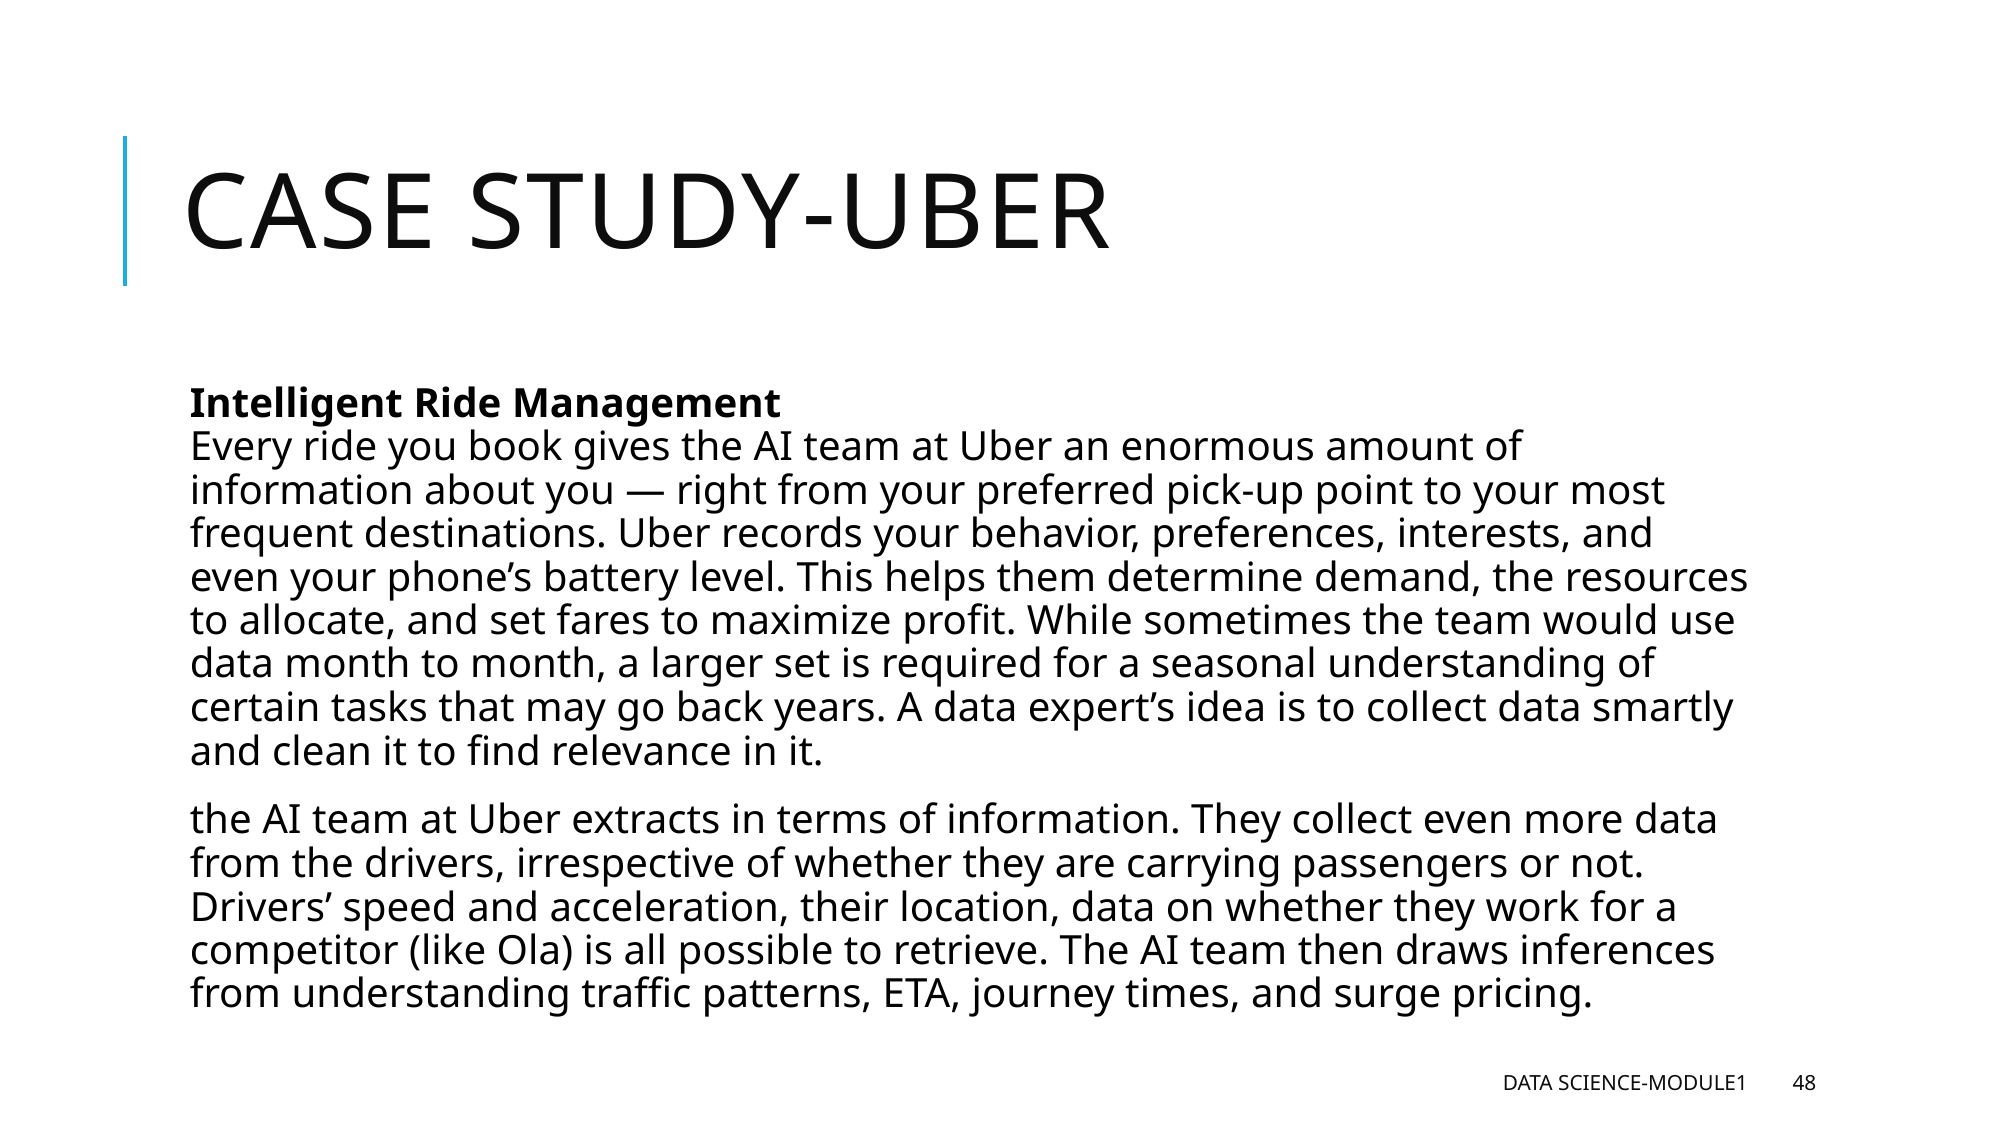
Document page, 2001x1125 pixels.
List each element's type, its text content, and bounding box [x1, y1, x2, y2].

list Intelligent Ride Management Every ride you book gives the AI team at Uber an enormous amount of information about you — right from your preferred pick-up point to your most frequent destinations. Uber records your behavior, preferences, interests, and even your phone’s battery level. This helps them determine demand, the resources to allocate, and set fares to maximize profit. While sometimes the team would use data month to month, a larger set is required for a seasonal understanding of certain tasks that may go back years. A data expert’s idea is to collect data smartly and clean it to find relevance in it. the AI team at Uber extracts in terms of information. They collect even more data from the drivers, irrespective of whether they are carrying passengers or not. Drivers’ speed and acceleration, their location, data on whether they work for a competitor (like Ola) is all possible to retrieve. The AI team then draws inferences from understanding traffic patterns, ETA, journey times, and surge pricing. [168, 375, 1763, 1035]
title Case study-uber [168, 96, 1763, 342]
footer Data Science-Module1 [794, 1061, 1763, 1107]
slide_number 48 [1777, 1061, 1938, 1107]
